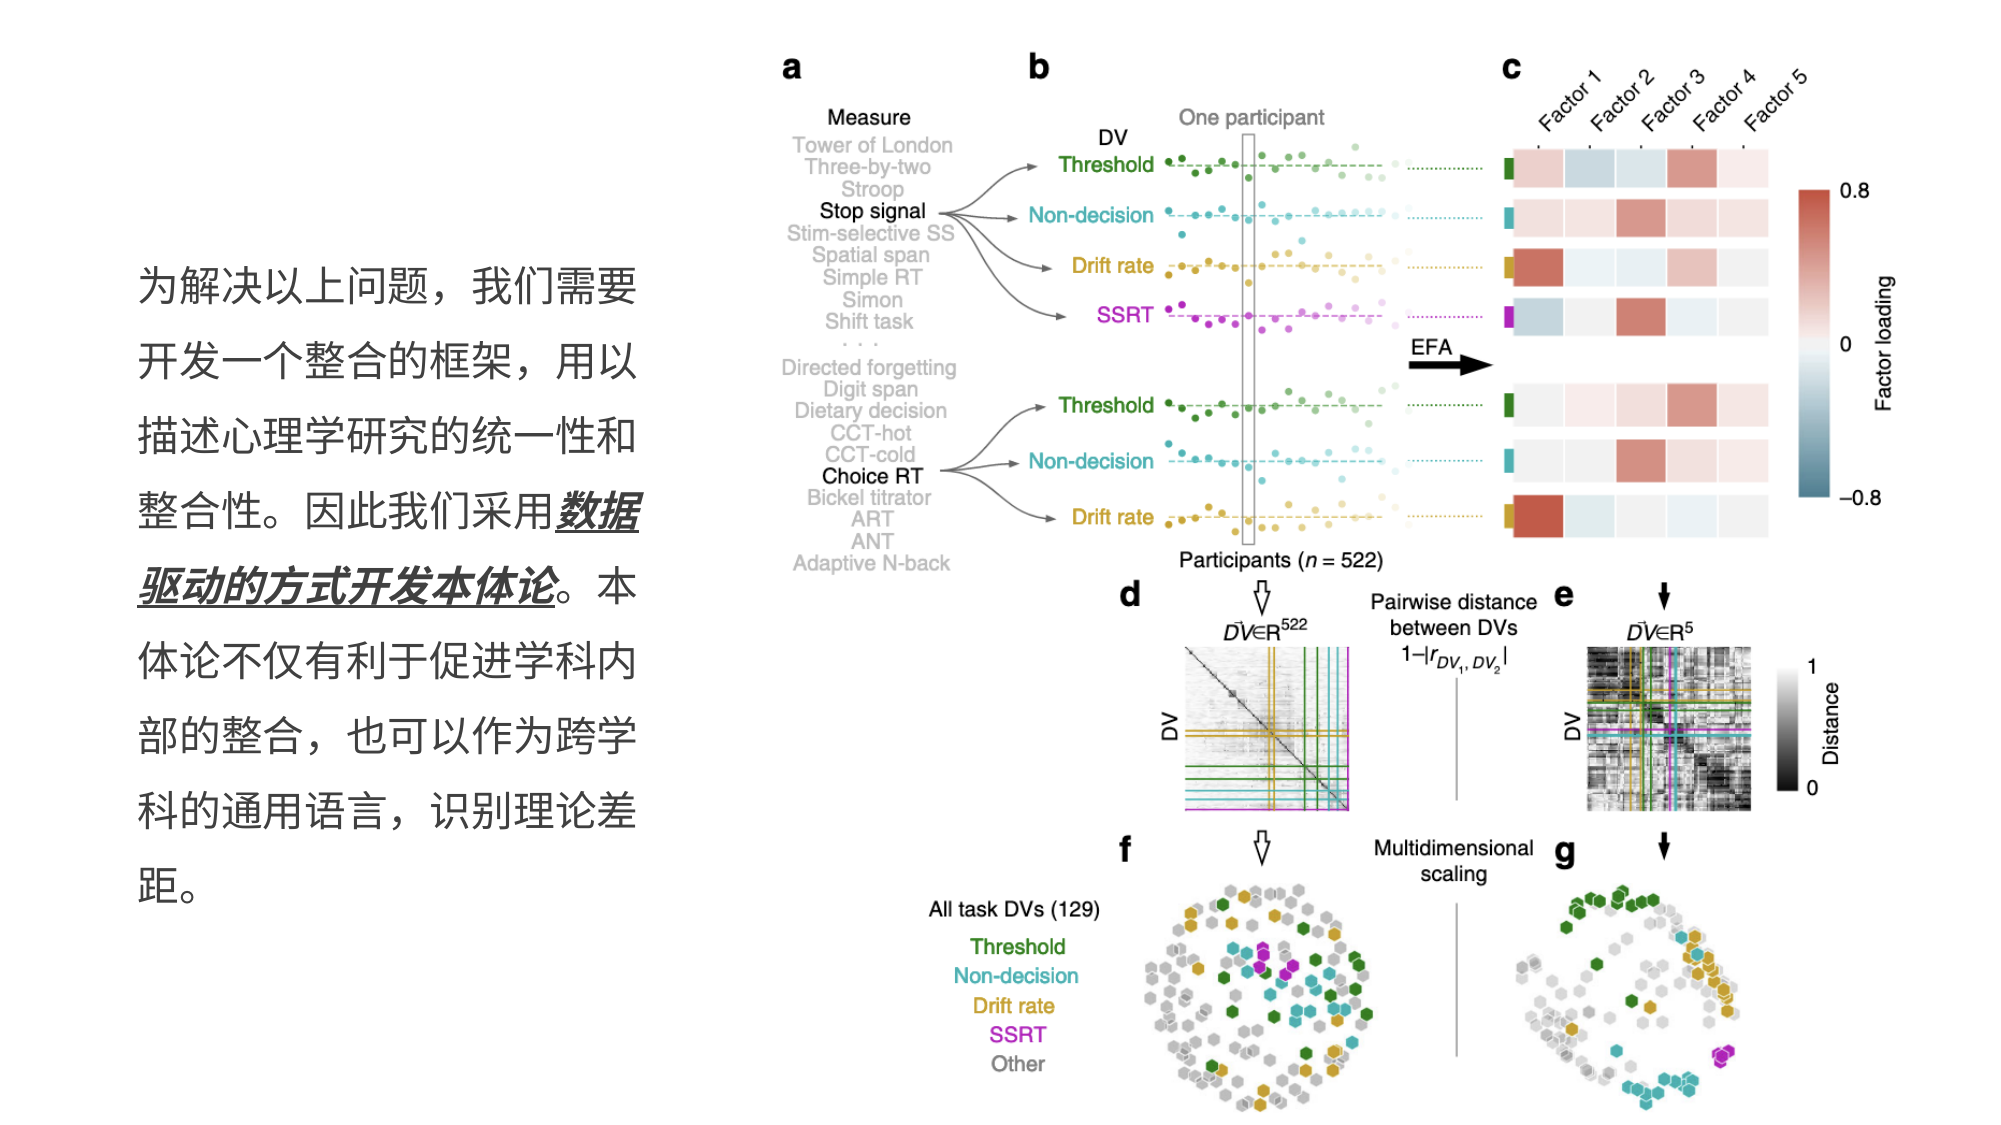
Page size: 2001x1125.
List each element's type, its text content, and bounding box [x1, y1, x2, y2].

list 为解决以上问题，我们需要开发一个整合的框架，用以描述心理学研究的统一性和整合性。因此我们采用数据驱动的方式开发本体论。本体论不仅有利于促进学科内部的整合，也可以作为跨学科的通用语言，识别理论差距。 [122, 227, 666, 1033]
picture [750, 0, 1920, 1125]
